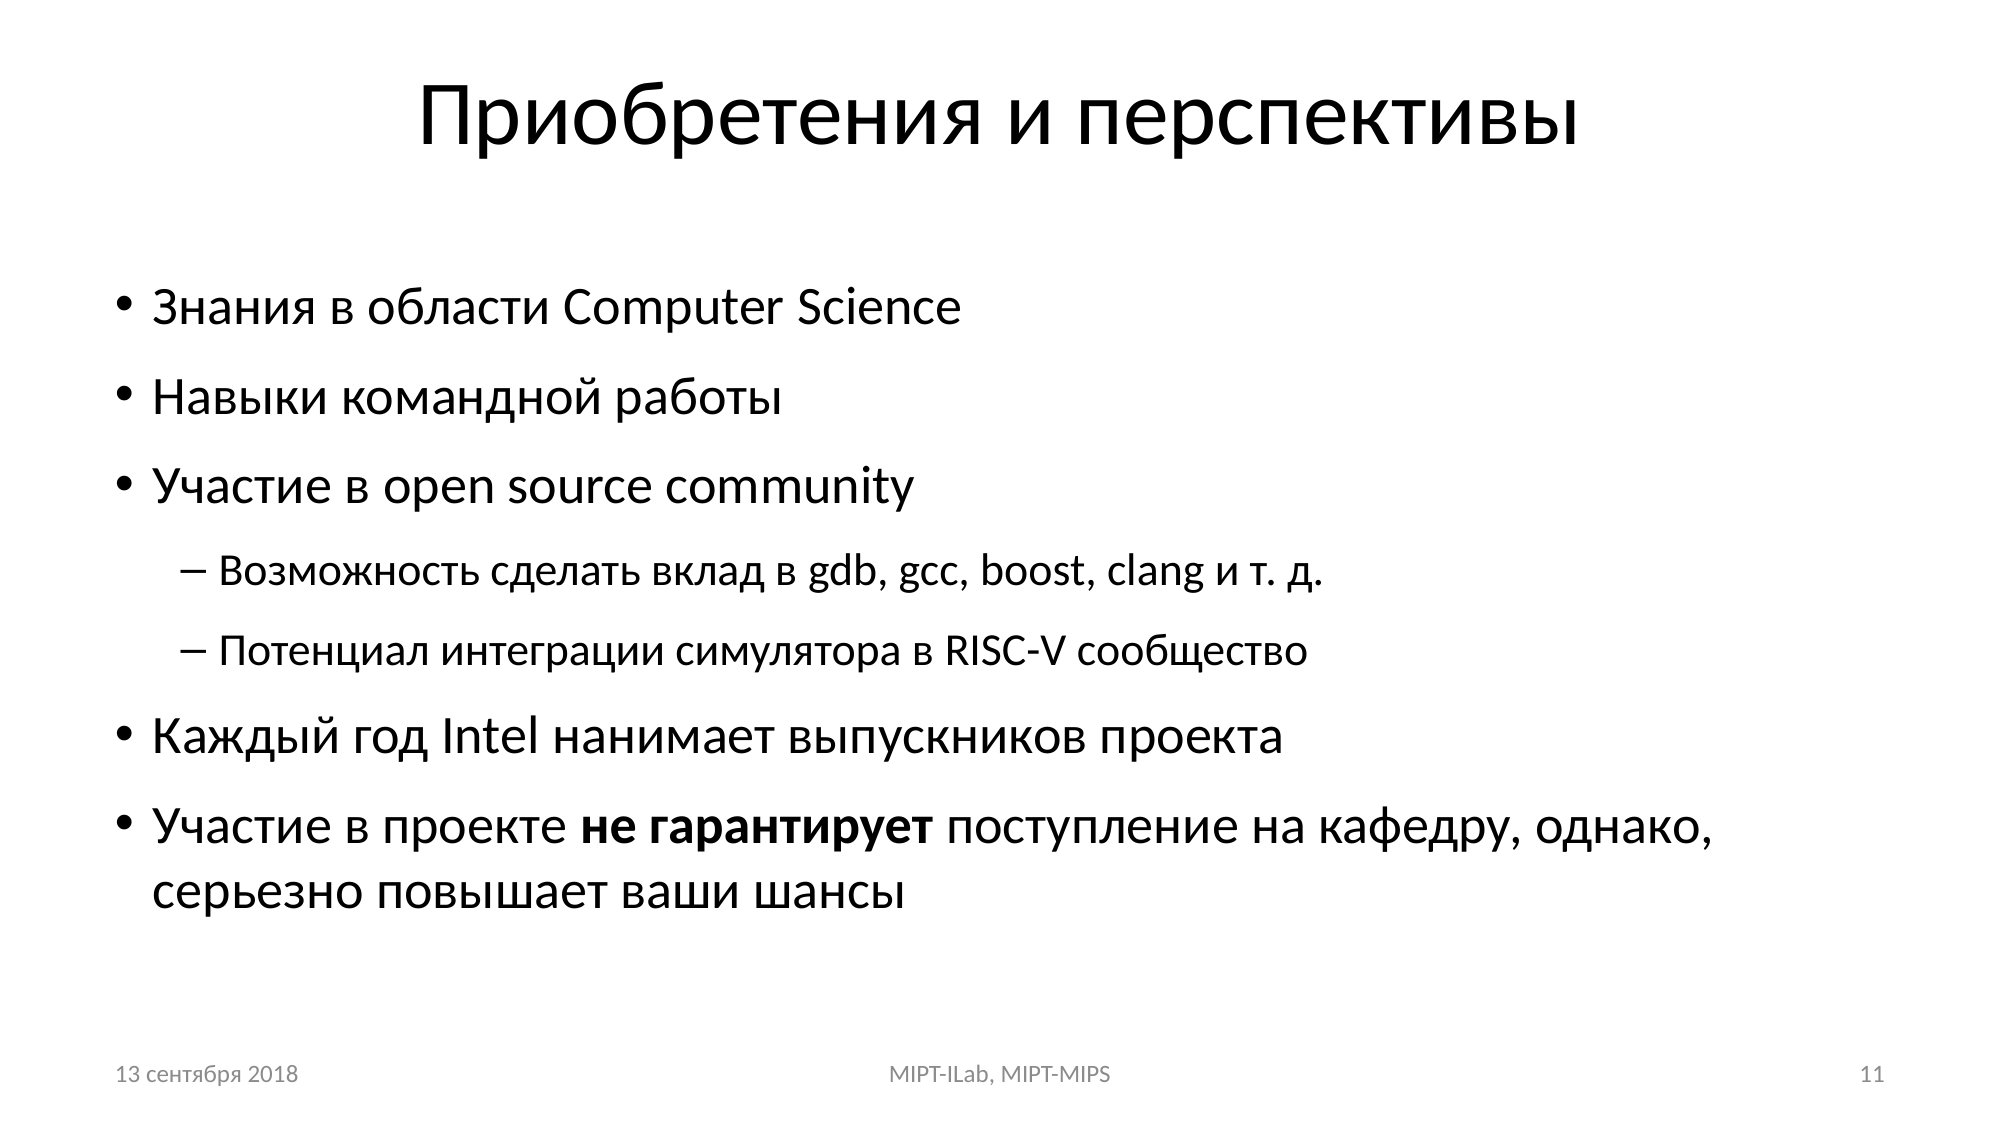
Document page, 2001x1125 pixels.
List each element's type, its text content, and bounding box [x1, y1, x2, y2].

slide_number 13 сентября 2018 [99, 1042, 549, 1103]
slide_number 11 [1433, 1042, 1900, 1103]
title Приобретения и перспективы [99, 45, 1900, 233]
footer MIPT-ILab, MIPT-MIPS [549, 1042, 1433, 1103]
list Знания в области Computer Science Навыки командной работы Участие в open source community Возможность сделать вклад в gdb, gcc, boost, clang и т. д. Потенциал интеграции симулятора в RISC-V сообщество Каждый год Intel нанимает выпускников проекта Участие в проекте не гарантирует поступление на кафедру, однако, серьезно повышает ваши шансы [99, 262, 1900, 928]
